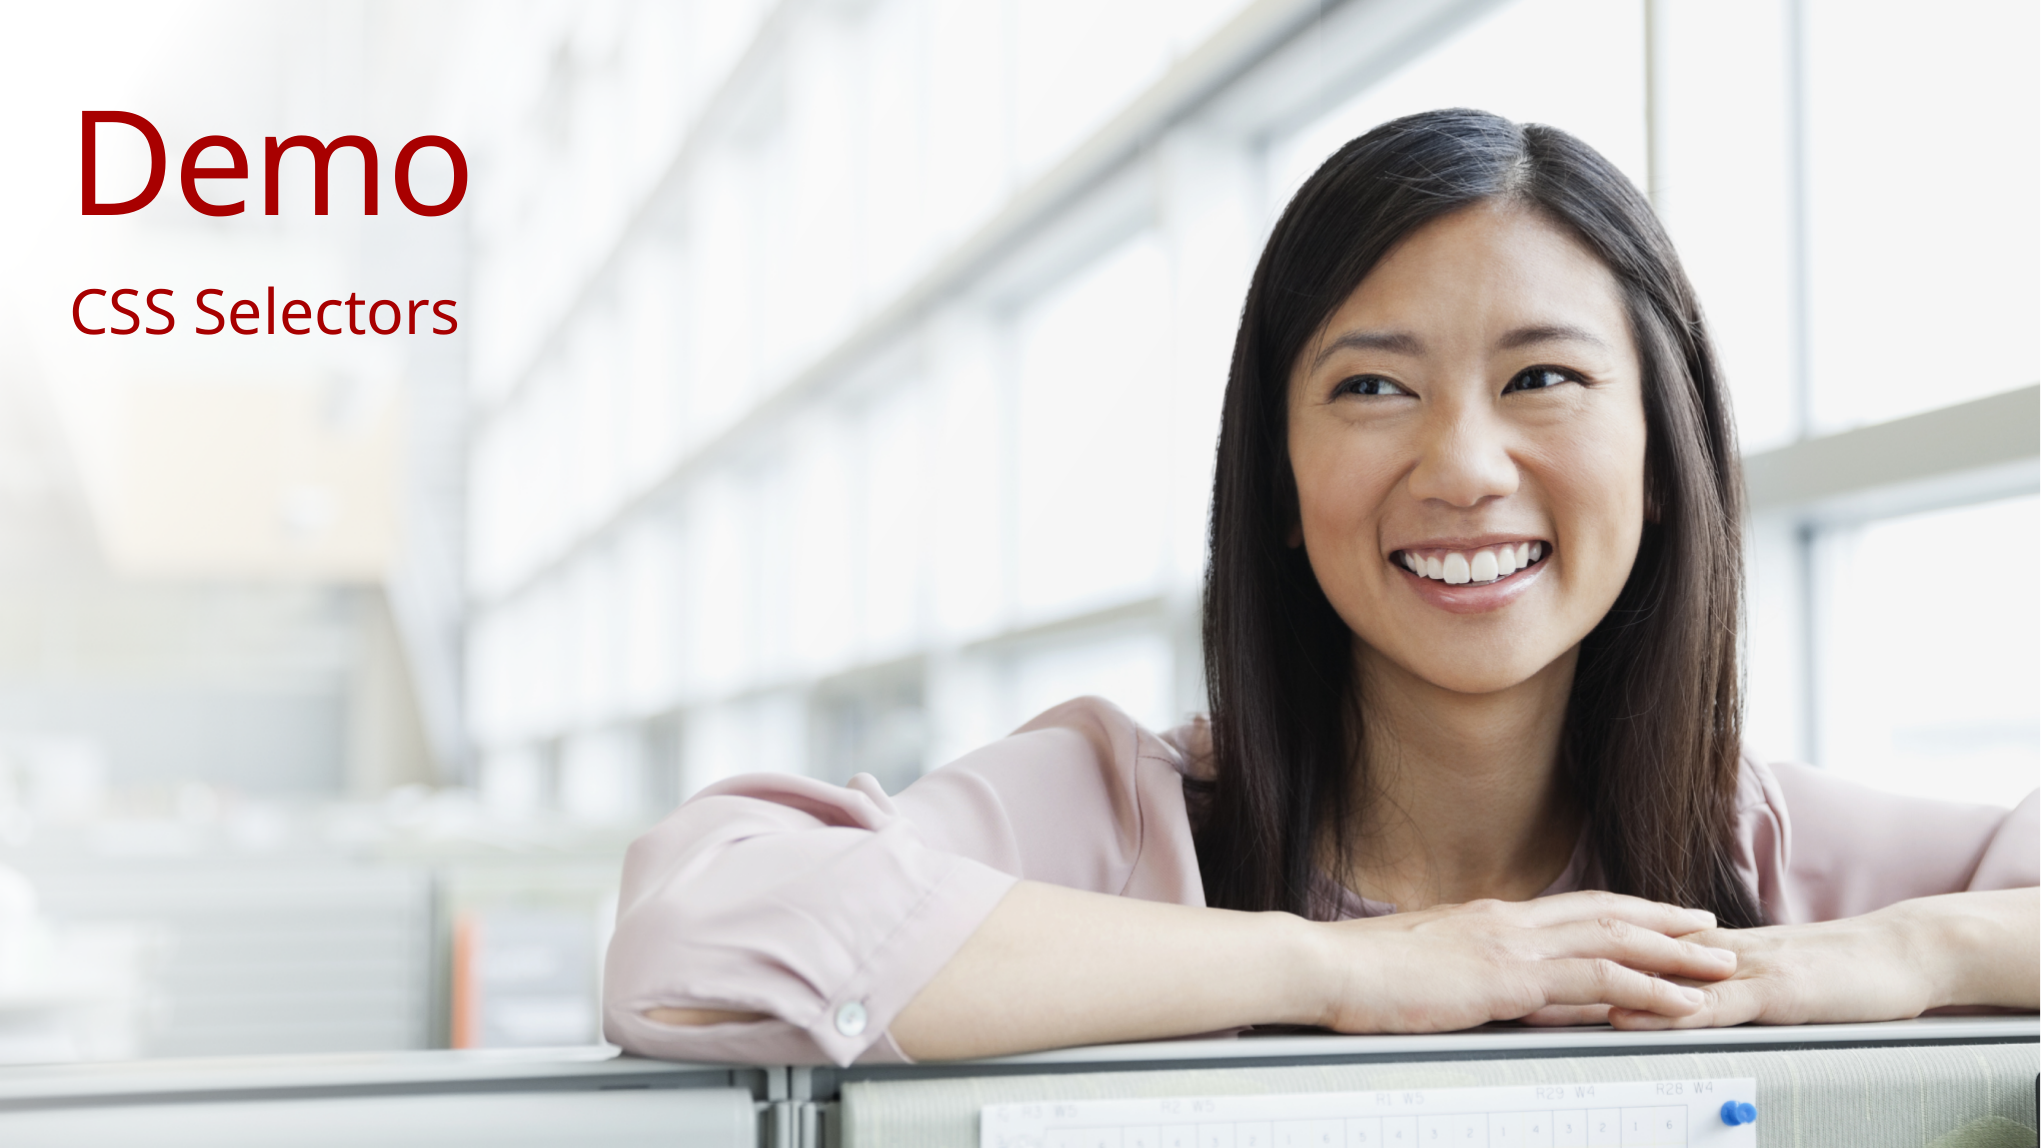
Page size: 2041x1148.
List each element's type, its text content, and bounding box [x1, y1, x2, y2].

picture [0, 0, 2041, 1148]
list CSS Selectors [45, 262, 1996, 430]
title Demo [45, 75, 1998, 270]
